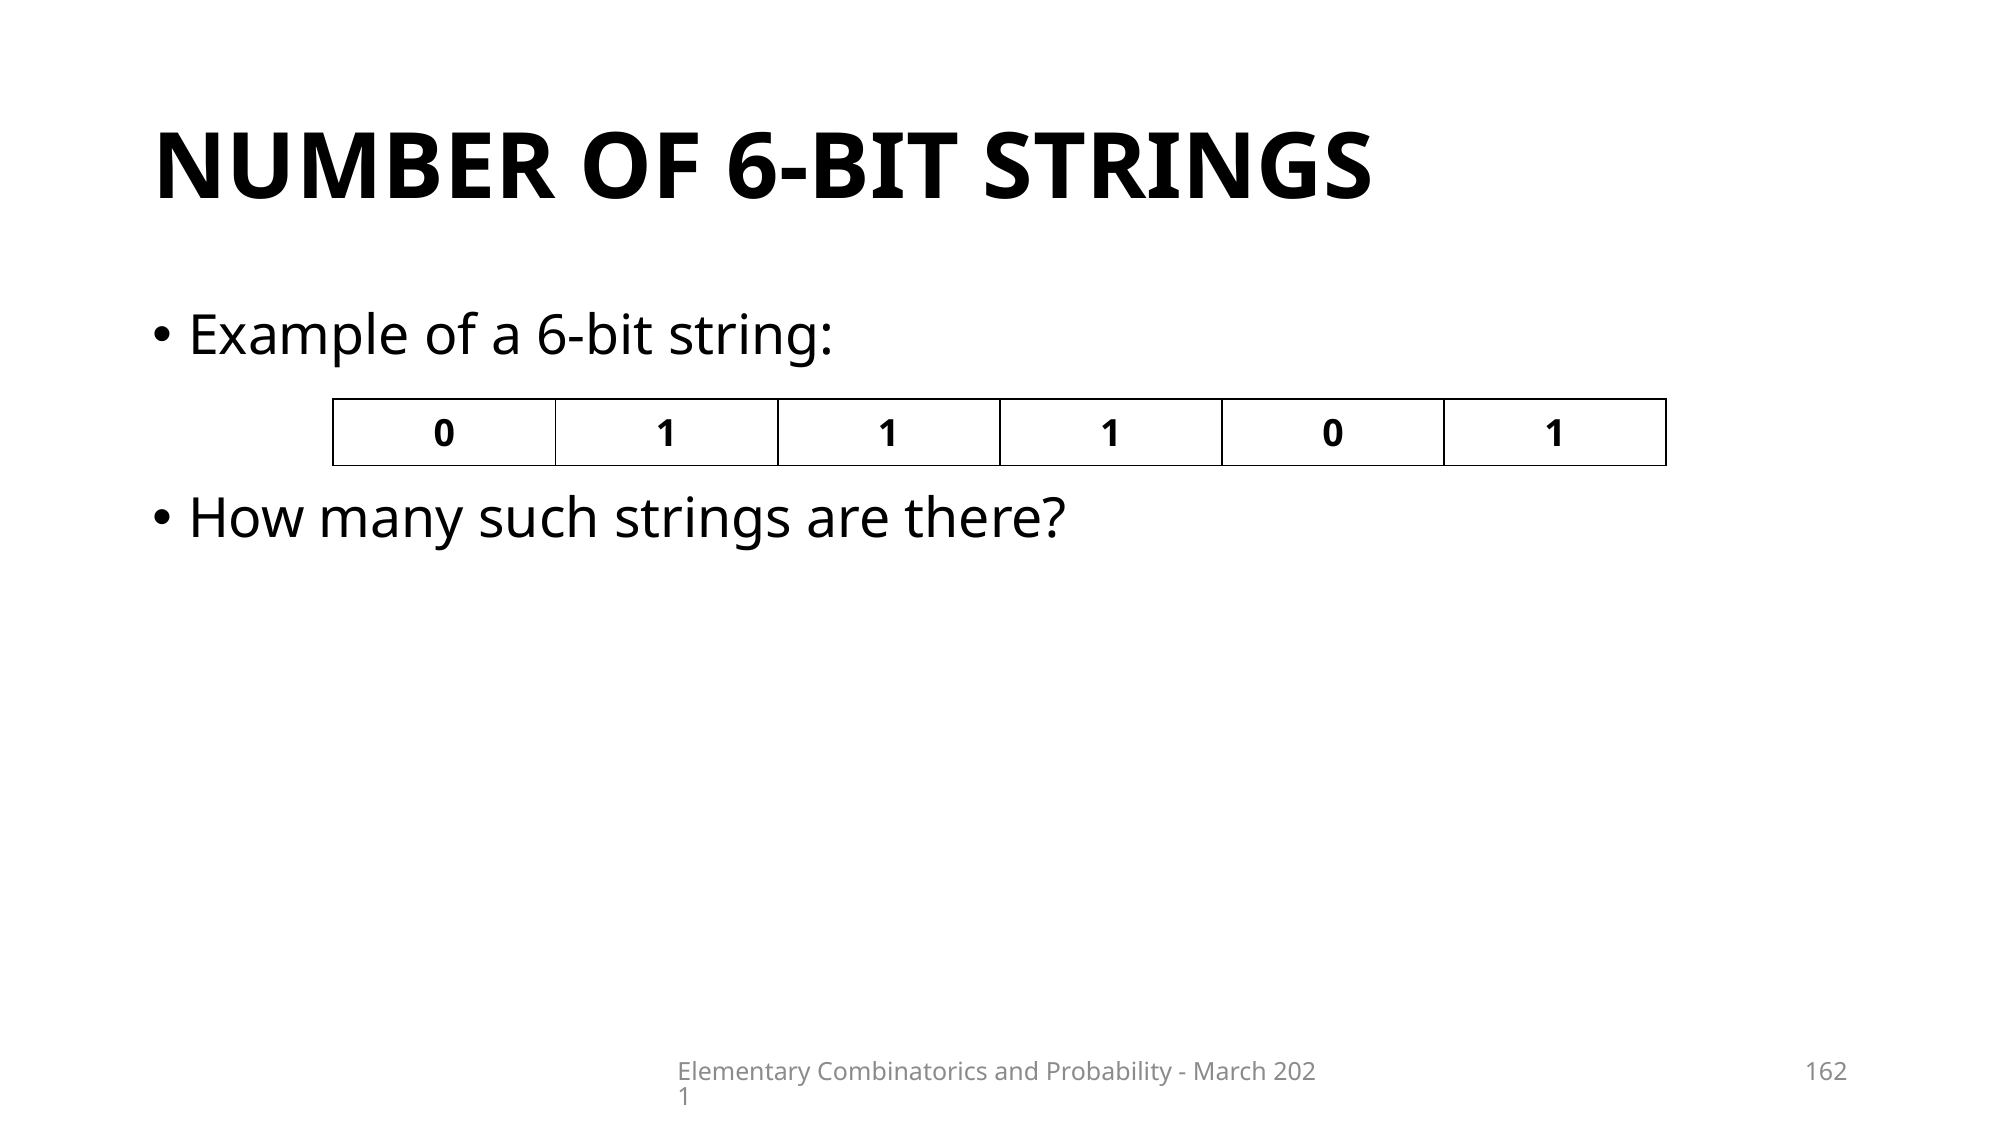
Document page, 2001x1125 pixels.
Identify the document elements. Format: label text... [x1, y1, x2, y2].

table_header 0 [334, 400, 555, 465]
table_header 1 [556, 400, 777, 465]
footer Elementary Combinatorics and Probability - March 2021 [662, 1042, 1338, 1103]
slide_number 162 [1412, 1042, 1863, 1103]
table_header 1 [1001, 400, 1221, 465]
table_header 1 [1445, 400, 1665, 465]
table_header 0 [1223, 400, 1443, 465]
table_header 1 [779, 400, 999, 465]
title NUMBER OF 6-BIT STRINGS [137, 59, 1863, 278]
